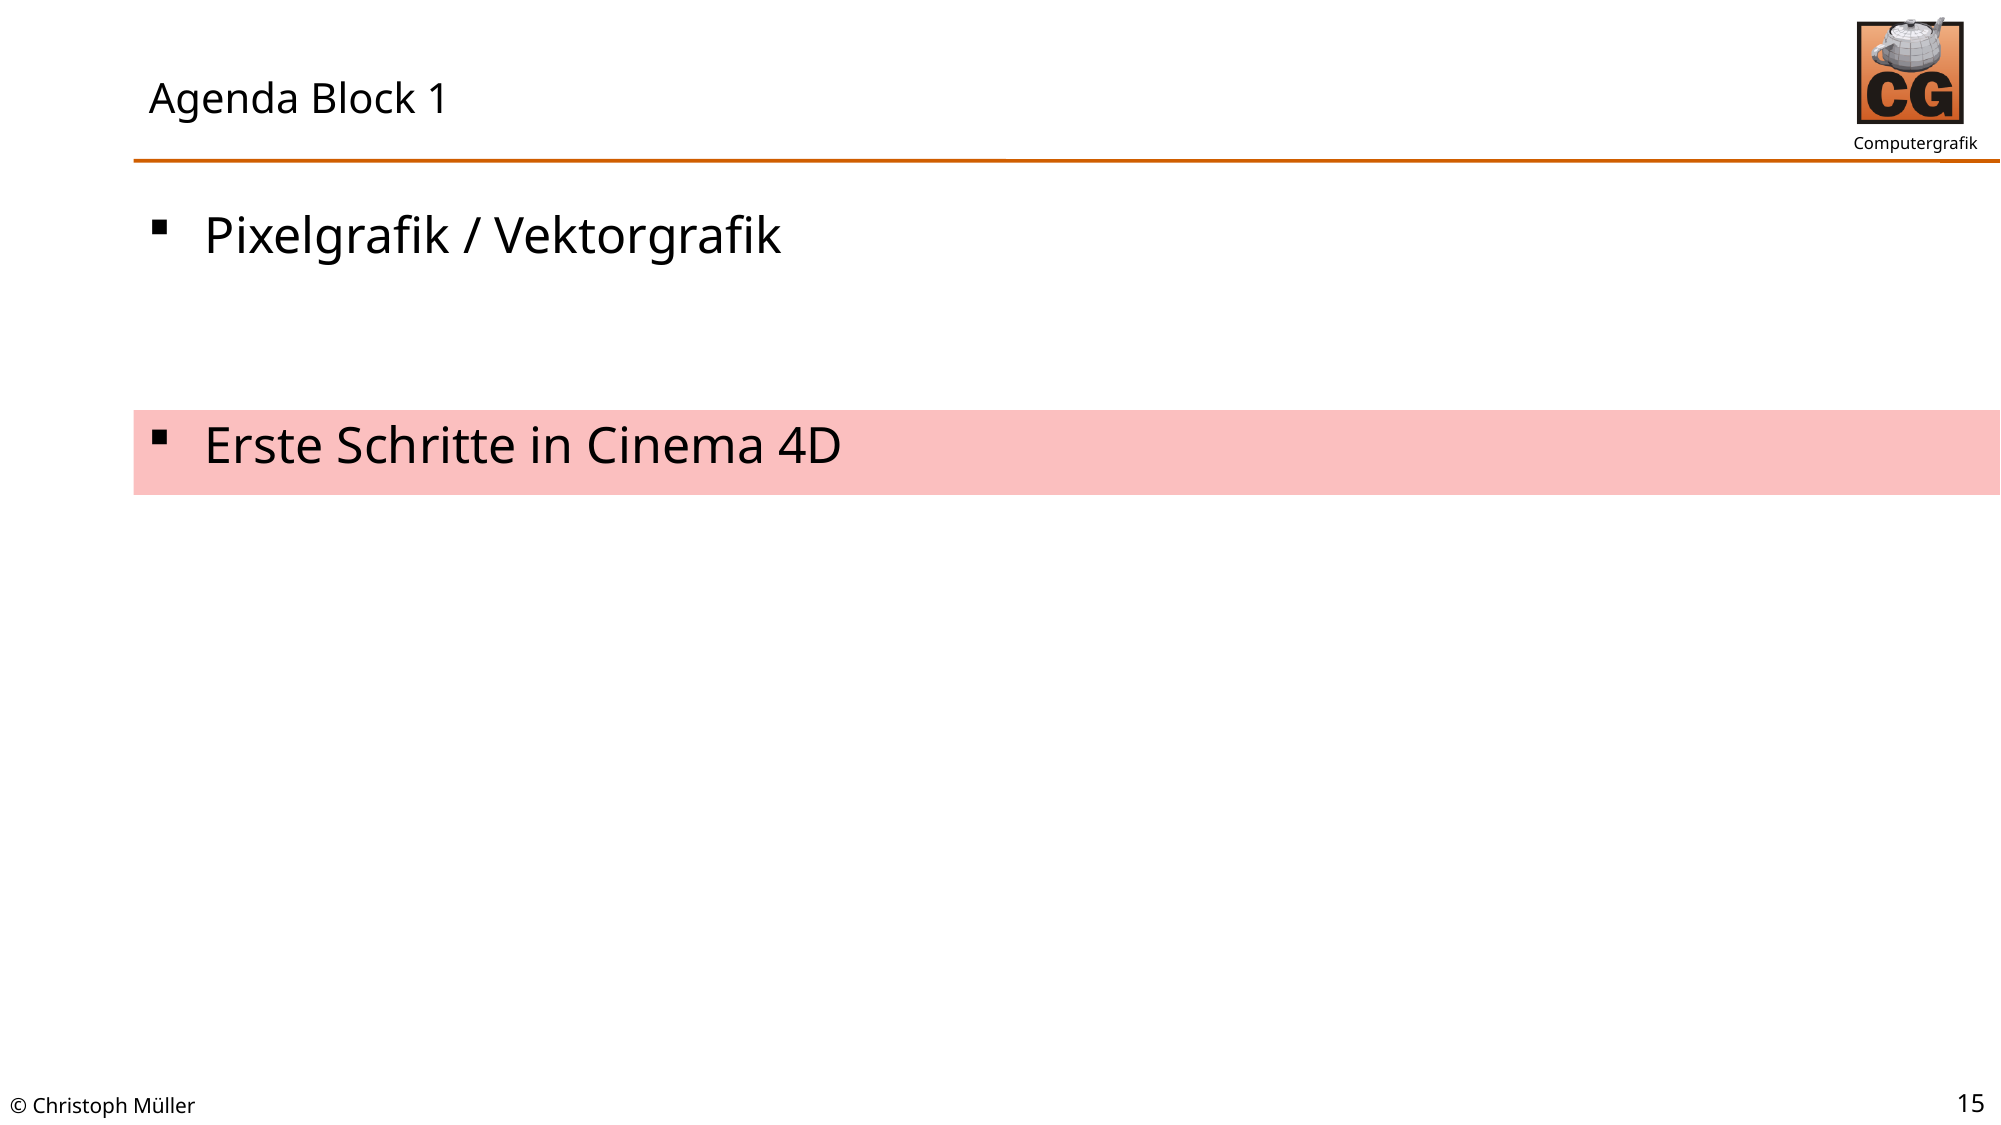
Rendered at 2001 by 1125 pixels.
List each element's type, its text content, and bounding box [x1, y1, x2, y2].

title Agenda Block 1 [133, 42, 1457, 151]
list Pixelgrafik / Vektorgrafik Erste Schritte in Cinema 4D [133, 196, 1867, 1059]
picture [1850, 15, 1970, 130]
text_box [1867, 410, 2000, 495]
